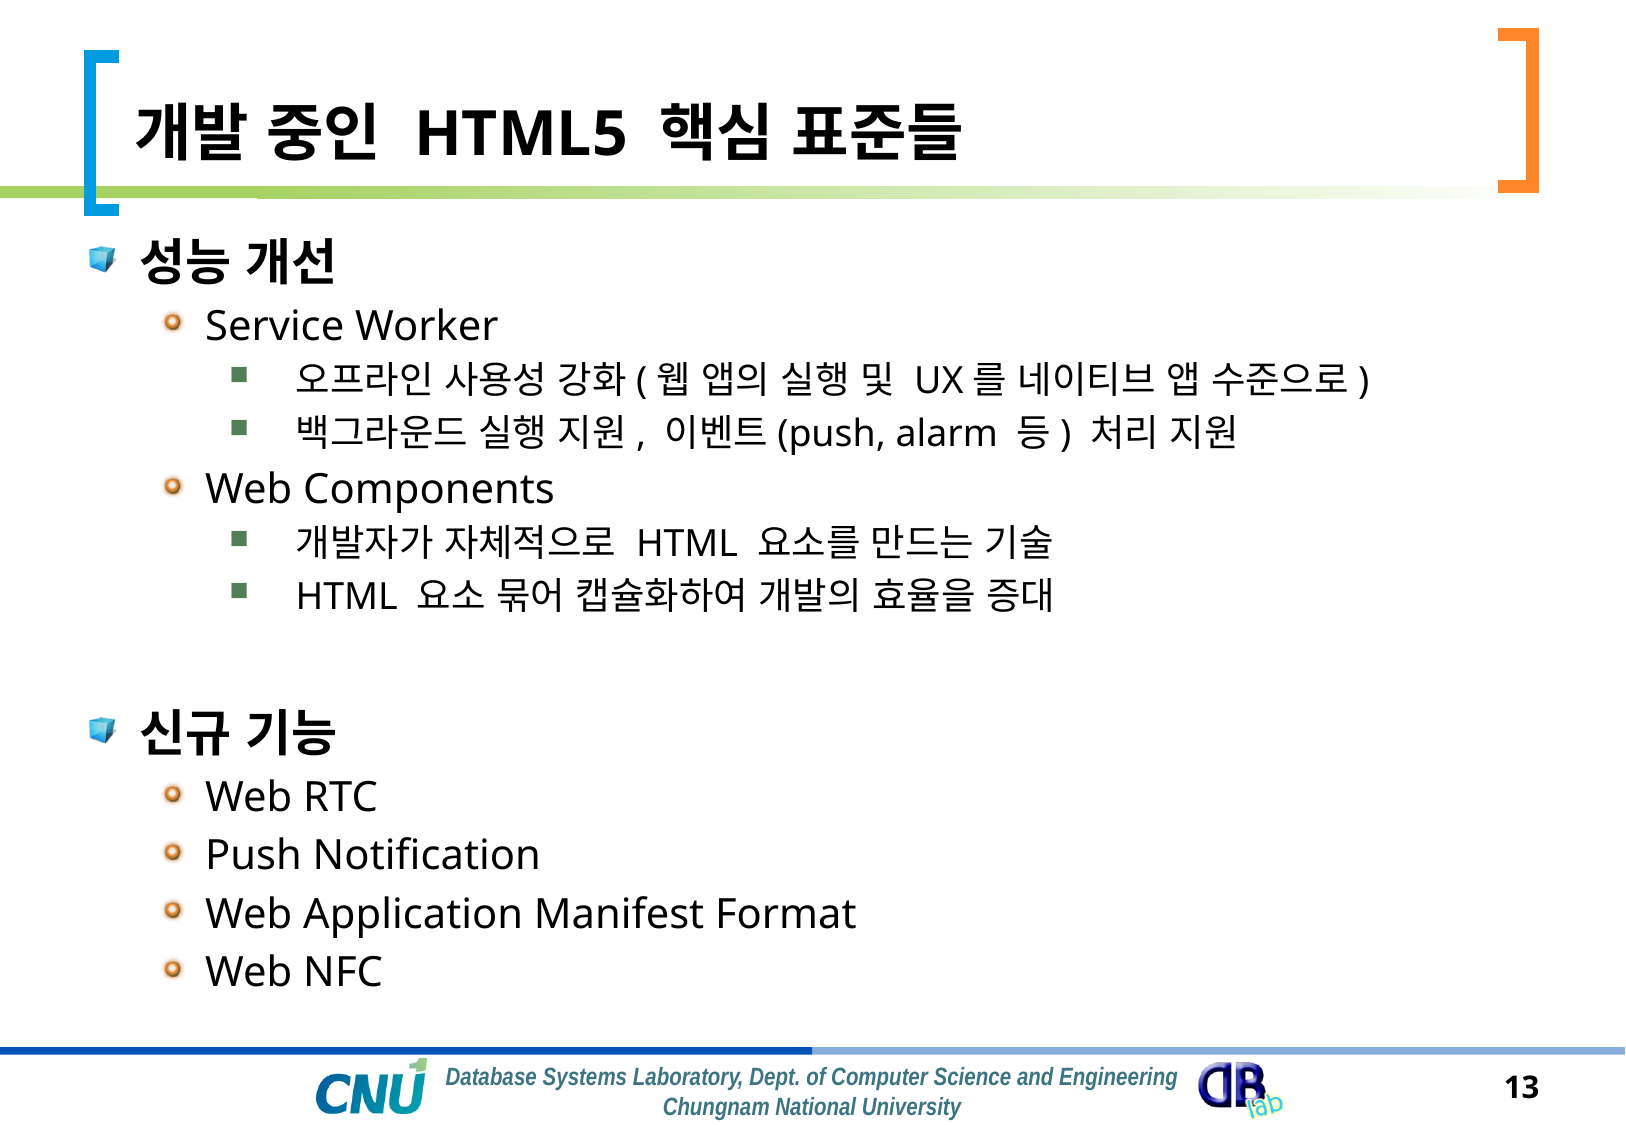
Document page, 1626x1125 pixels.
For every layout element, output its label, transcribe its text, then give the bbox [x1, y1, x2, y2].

picture [158, 955, 186, 985]
title 개발 중인 HTML5 핵심 표준들 [118, 5, 1498, 176]
picture [1196, 1058, 1285, 1121]
picture [158, 896, 186, 926]
picture [316, 1058, 427, 1114]
picture [83, 713, 122, 749]
picture [158, 838, 186, 868]
picture [158, 308, 186, 338]
list 성능 개선 Service Worker 오프라인 사용성 강화(웹 앱의 실행 및 UX를 네이티브 앱 수준으로) 백그라운드 실행 지원, 이벤트(push, alarm 등) 처리 지원 Web Components 개발자가 자체적으로 HTML 요소를 만드는 기술 HTML 요소 묶어 캡슐화하여 개발의 효율을 증대 신규 기능 Web RTC Push Notification Web Application Manifest Format Web NFC [68, 222, 1557, 1032]
picture [83, 242, 122, 278]
picture [158, 472, 186, 502]
picture [158, 780, 186, 810]
picture [359, 1097, 374, 1114]
slide_number 13 [1332, 1058, 1555, 1119]
